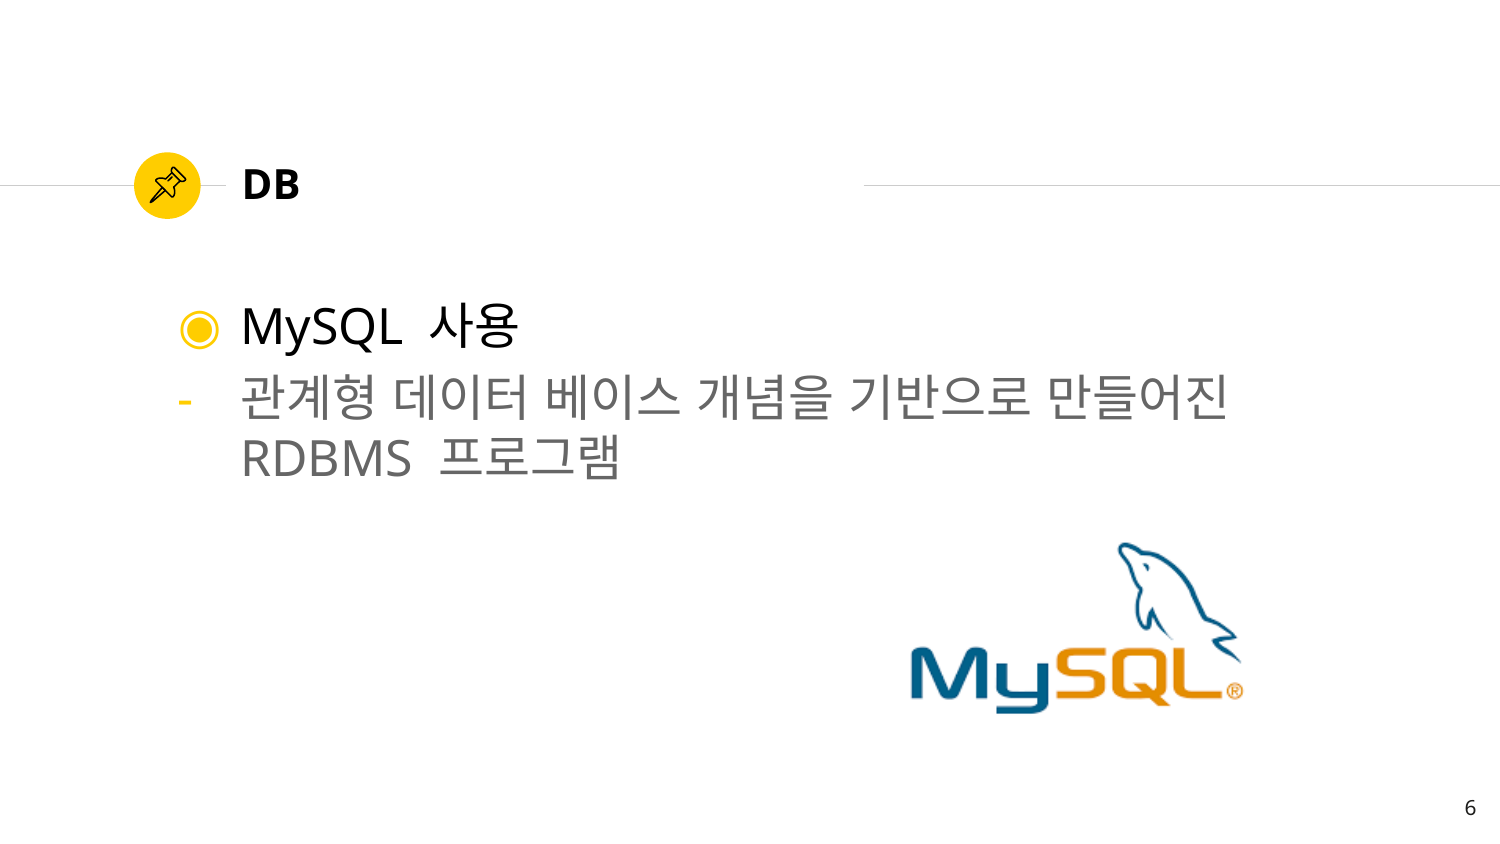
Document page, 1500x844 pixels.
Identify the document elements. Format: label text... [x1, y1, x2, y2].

picture [862, 485, 1293, 772]
slide_number 6 [1401, 779, 1492, 844]
list MySQL 사용 관계형 데이터 베이스 개념을 기반으로 만들어진 RDBMS 프로그램 [150, 279, 1387, 711]
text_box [150, 166, 186, 203]
title DB [226, 146, 863, 219]
